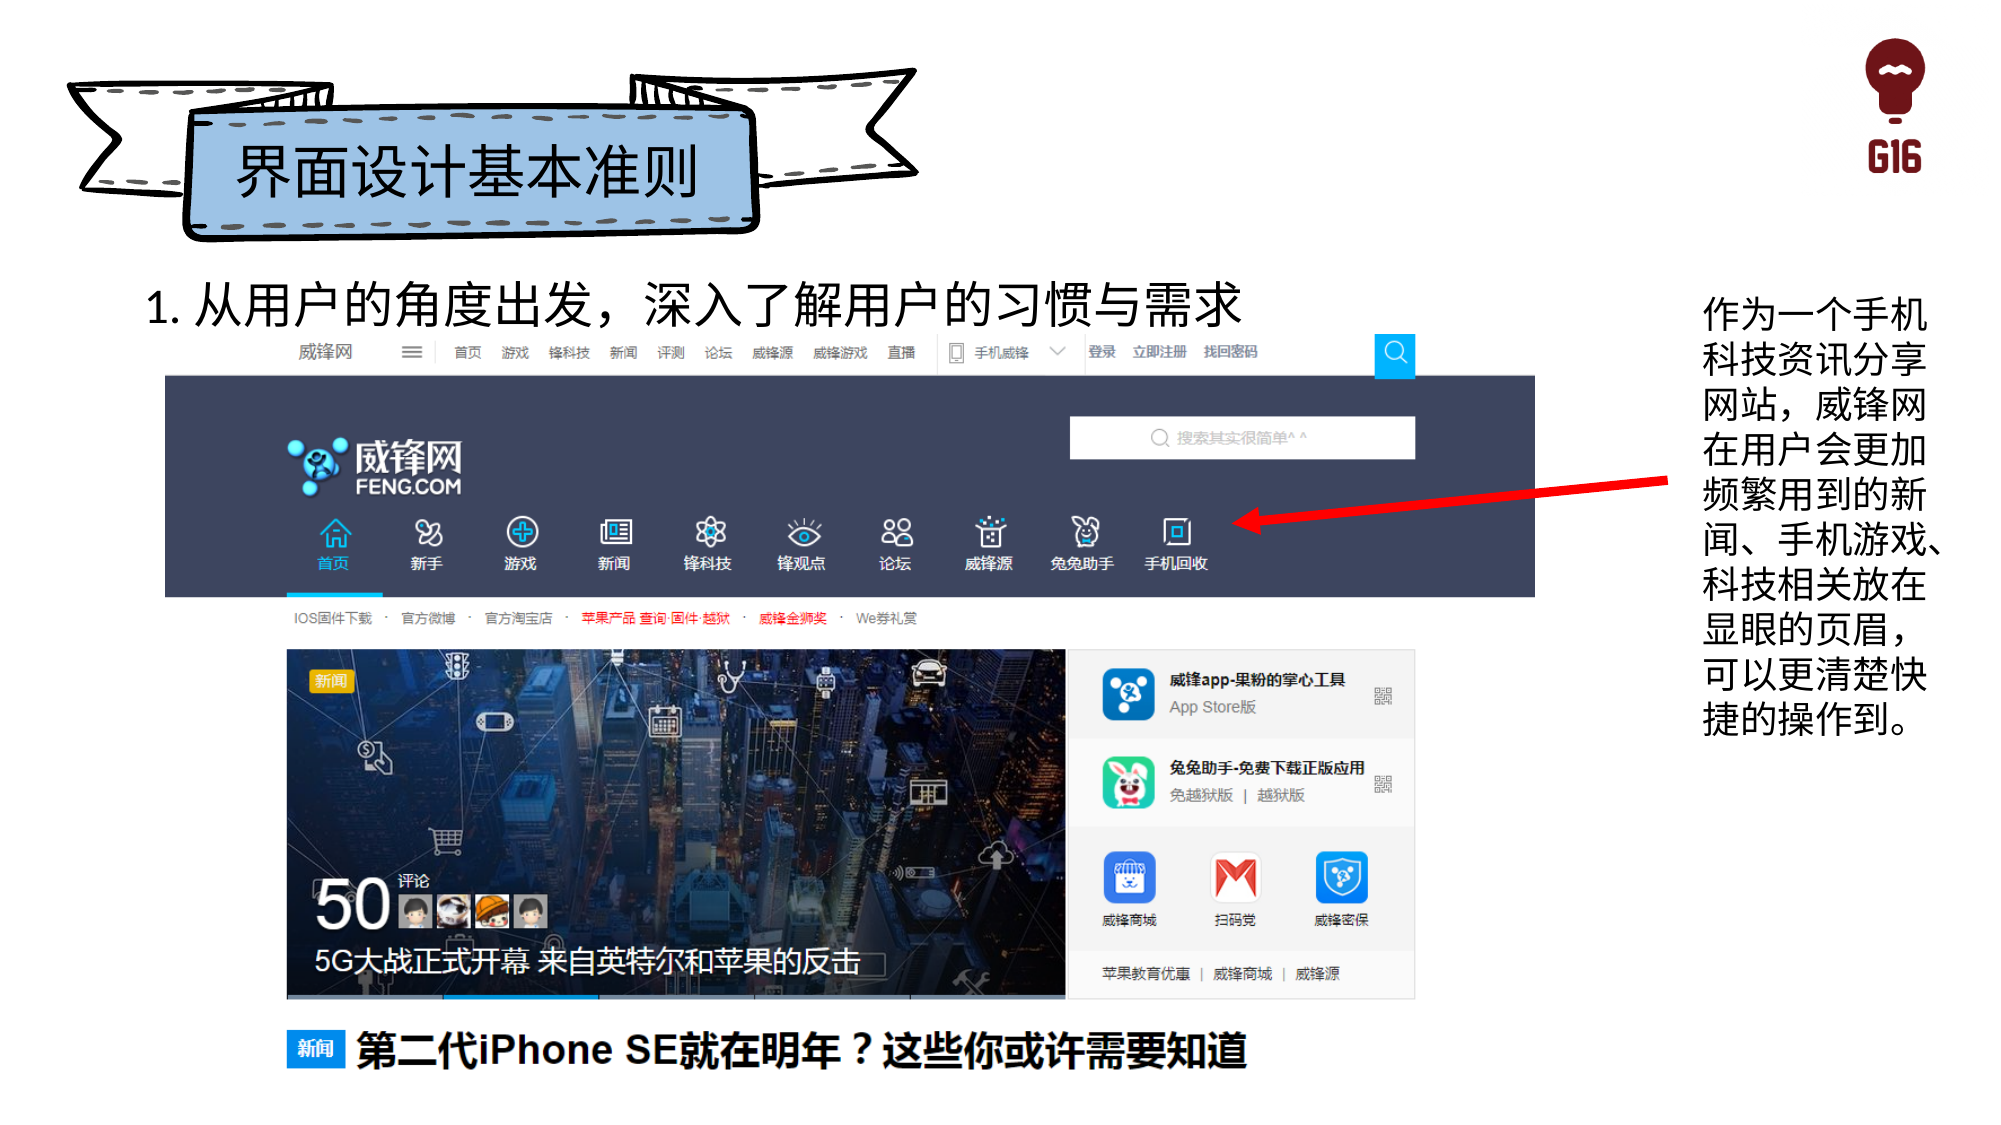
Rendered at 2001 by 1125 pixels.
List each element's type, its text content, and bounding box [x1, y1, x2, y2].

text_box 作为一个手机科技资讯分享网站，威锋网在用户会更加频繁用到的新闻、手机游戏、科技相关放在显眼的页眉，可以更清楚快捷的操作到。 [1687, 283, 1966, 749]
text_box 1.从用户的角度出发，深入了解用户的习惯与需求 [128, 266, 1626, 341]
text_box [1231, 480, 1668, 524]
picture [1801, 4, 1989, 196]
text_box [66, 67, 920, 284]
picture [165, 334, 1535, 1082]
